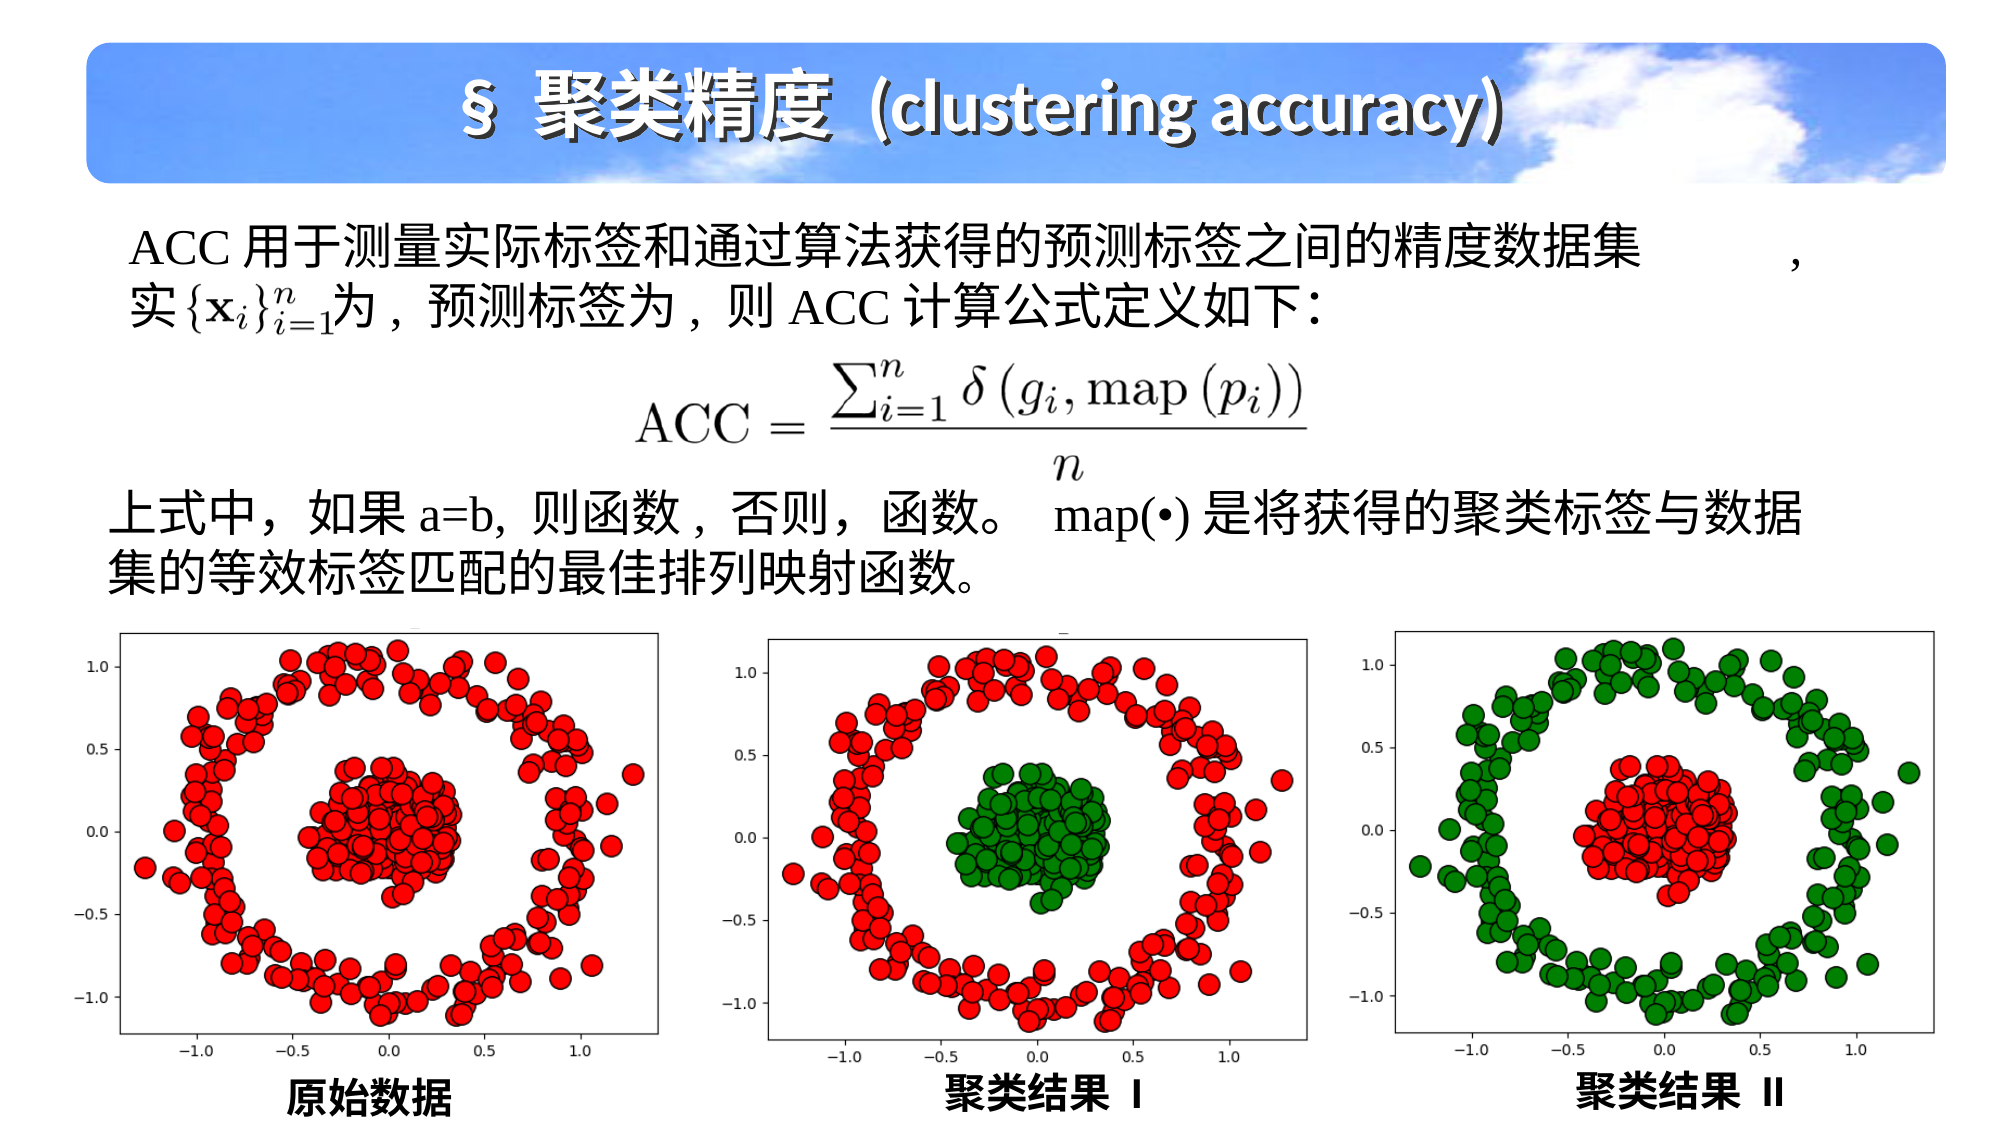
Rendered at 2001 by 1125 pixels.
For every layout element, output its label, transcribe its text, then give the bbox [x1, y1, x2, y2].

picture [71, 627, 663, 1060]
picture [719, 633, 1312, 1065]
title § 聚类精度 (clustering accuracy) [444, 42, 1658, 161]
picture [1344, 627, 1936, 1058]
picture [86, 42, 1946, 184]
text_box 聚类结果 II [1560, 1067, 1804, 1123]
text_box 聚类结果 I [929, 1074, 1173, 1124]
text_box 原始数据 [271, 1069, 515, 1125]
picture [180, 274, 335, 344]
picture [621, 342, 1312, 498]
